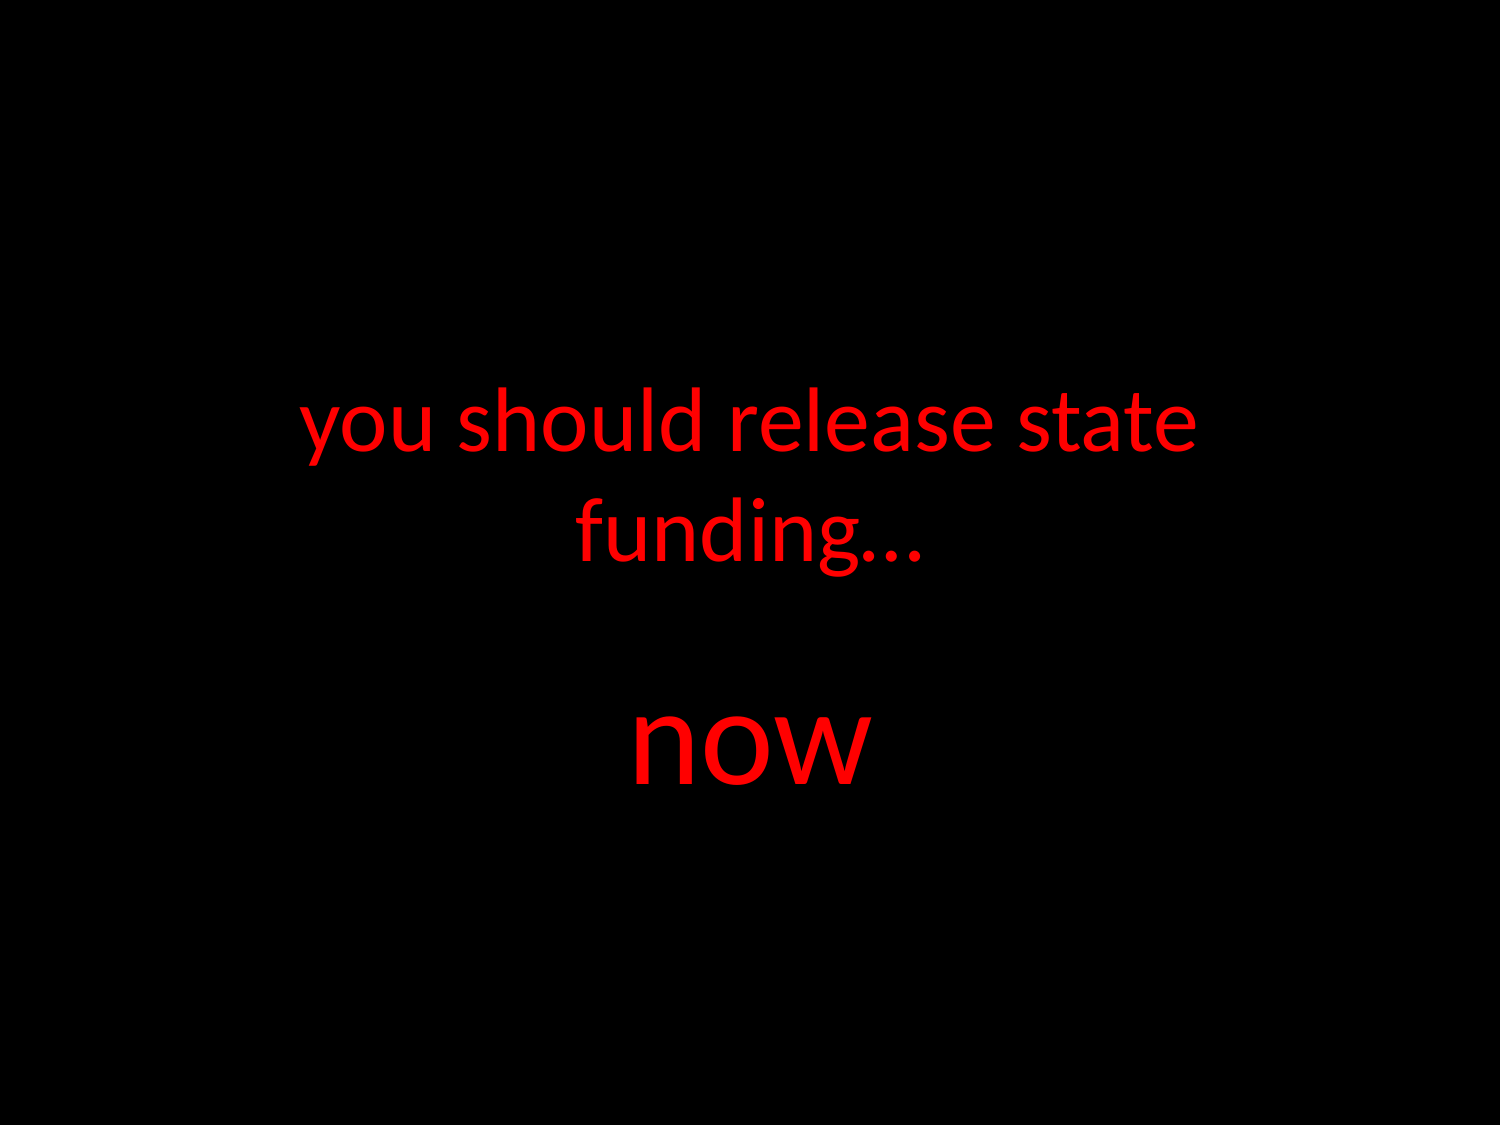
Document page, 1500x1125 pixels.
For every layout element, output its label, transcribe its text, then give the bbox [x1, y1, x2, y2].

title you should release state funding… [112, 349, 1388, 591]
subtitle now [225, 637, 1275, 925]
